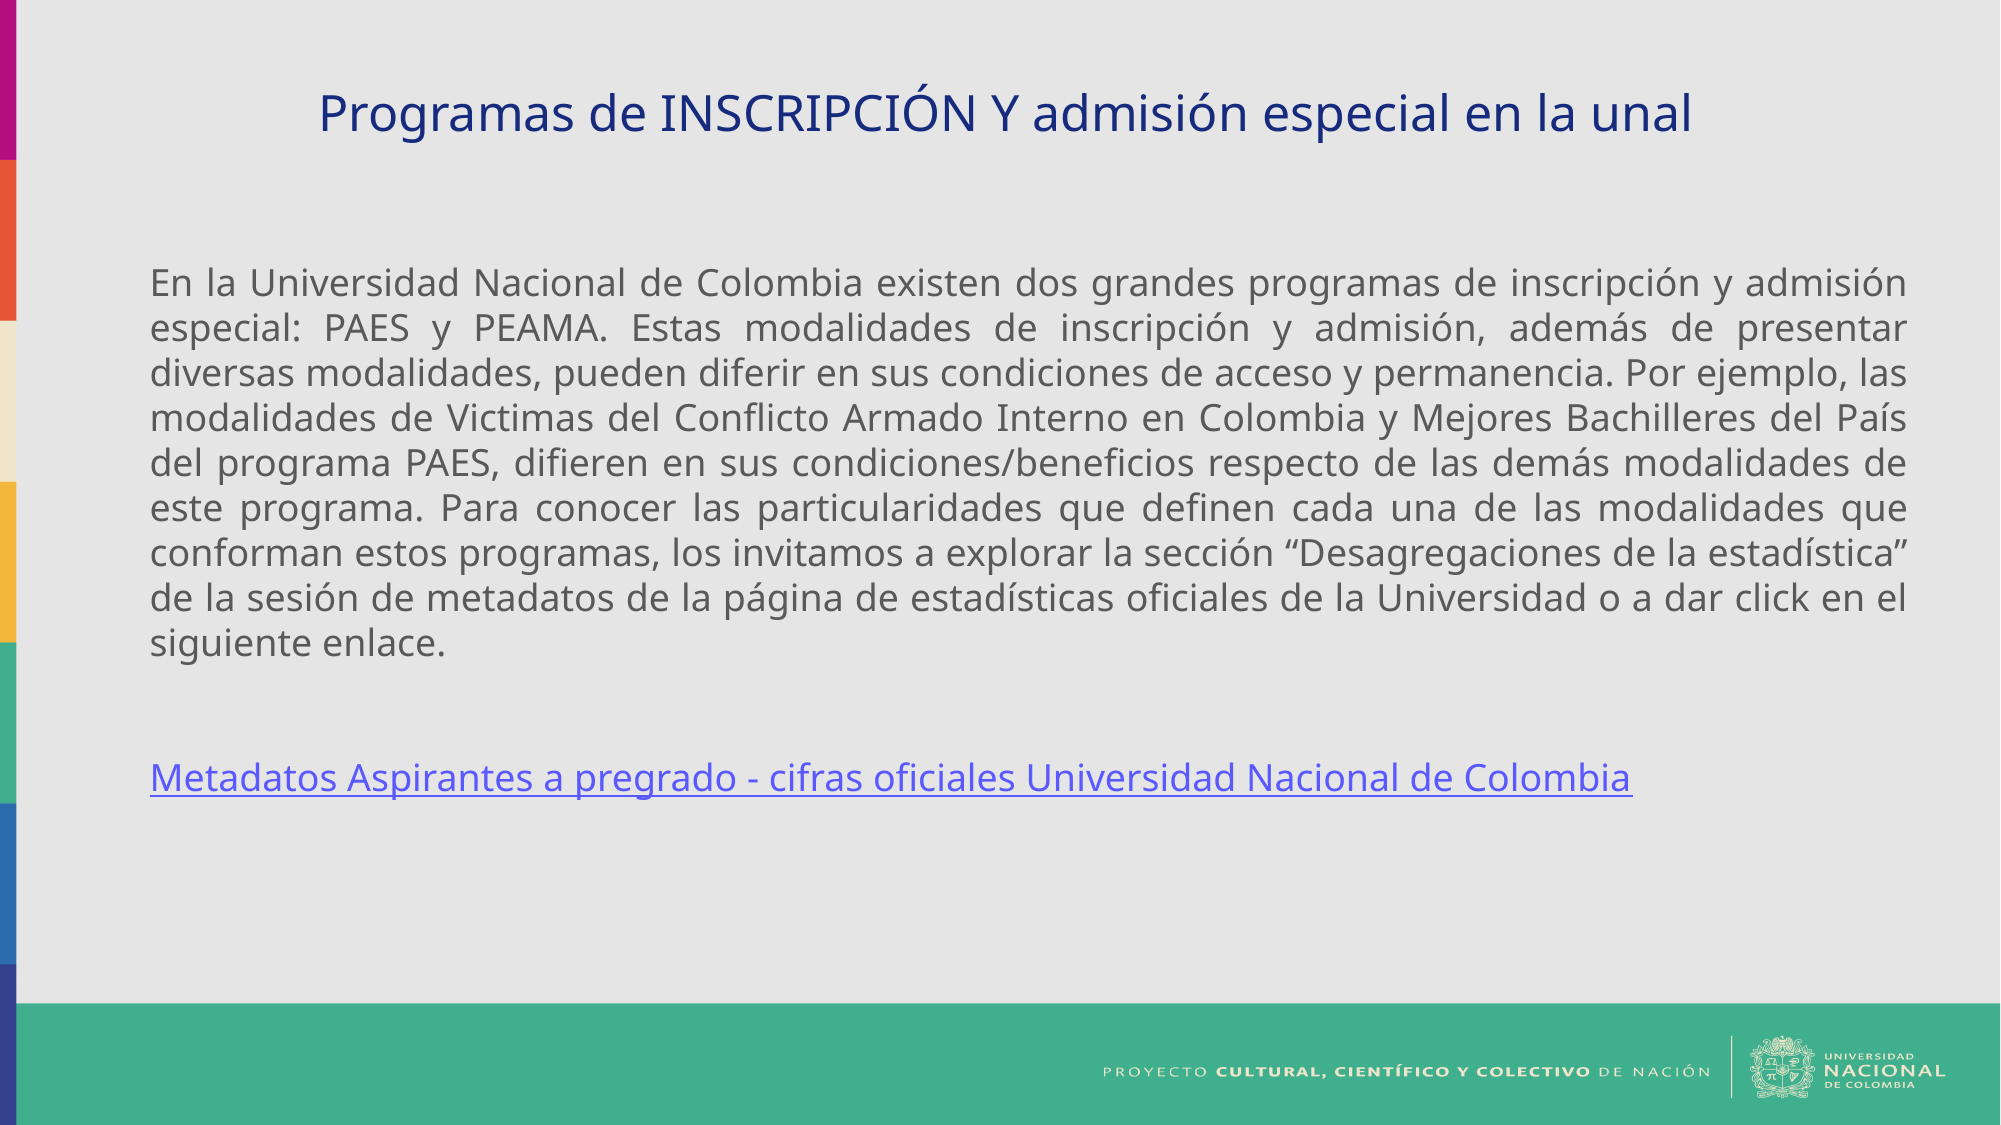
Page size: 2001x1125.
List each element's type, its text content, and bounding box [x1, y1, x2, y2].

picture [0, 0, 2001, 1125]
text_box En la Universidad Nacional de Colombia existen dos grandes programas de inscripción y admisión especial: PAES y PEAMA. Estas modalidades de inscripción y admisión, además de presentar diversas modalidades, pueden diferir en sus condiciones de acceso y permanencia. Por ejemplo, las modalidades de Victimas del Conflicto Armado Interno en Colombia y Mejores Bachilleres del País del programa PAES, difieren en sus condiciones/beneficios respecto de las demás modalidades de este programa. Para conocer las particularidades que definen cada una de las modalidades que conforman estos programas, los invitamos a explorar la sección “Desagregaciones de la estadística” de la sesión de metadatos de la página de estadísticas oficiales de la Universidad o a dar click en el siguiente enlace. Metadatos Aspirantes a pregrado - cifras oficiales Universidad Nacional de Colombia [134, 251, 1925, 813]
text_box Programas de INSCRIPCIÓN Y admisión especial en la unal [153, 78, 1859, 144]
